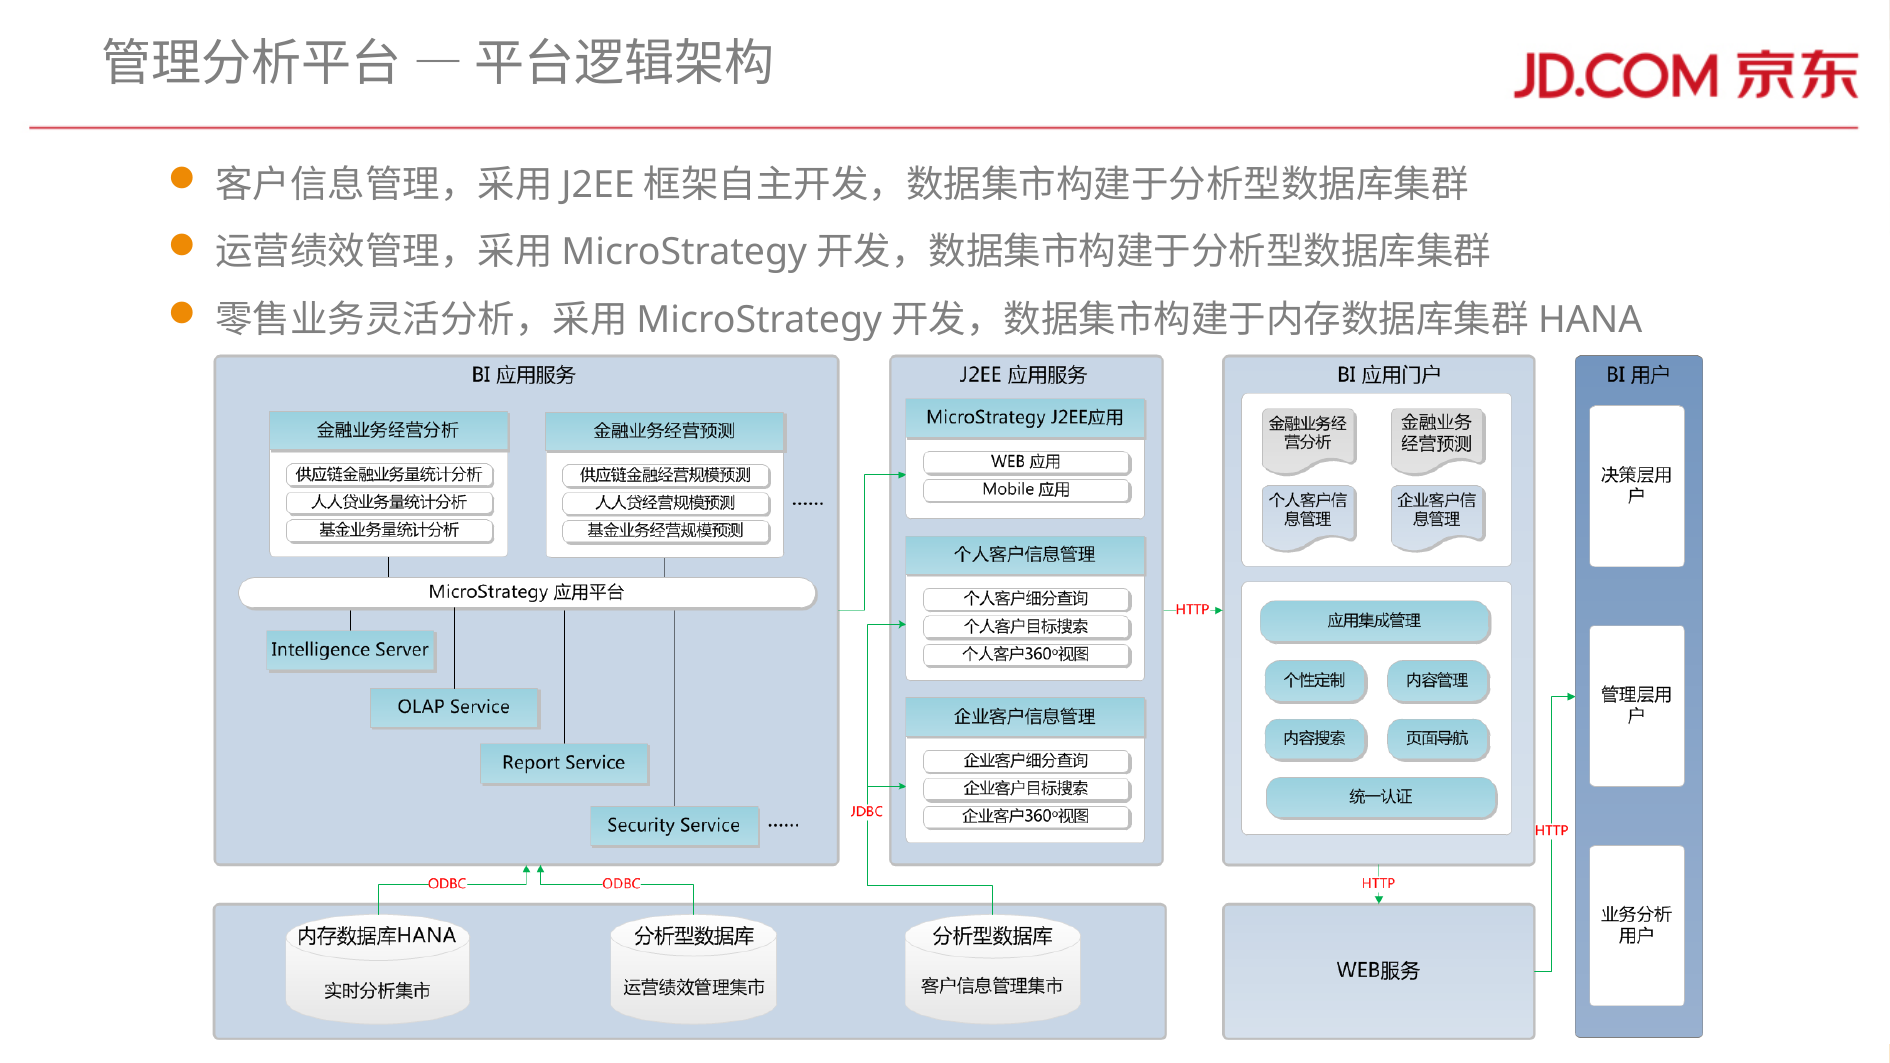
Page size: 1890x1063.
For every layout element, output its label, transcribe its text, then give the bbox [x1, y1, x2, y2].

picture [0, 0, 1890, 1063]
list 客户信息管理，采用J2EE框架自主开发，数据集市构建于分析型数据库集群 运营绩效管理，采用MicroStrategy开发，数据集市构建于分析型数据库集群 零售业务灵活分析，采用MicroStrategy开发，数据集市构建于内存数据库集群HANA [153, 129, 1666, 326]
title 管理分析平台 — 平台逻辑架构 [87, 23, 1421, 85]
